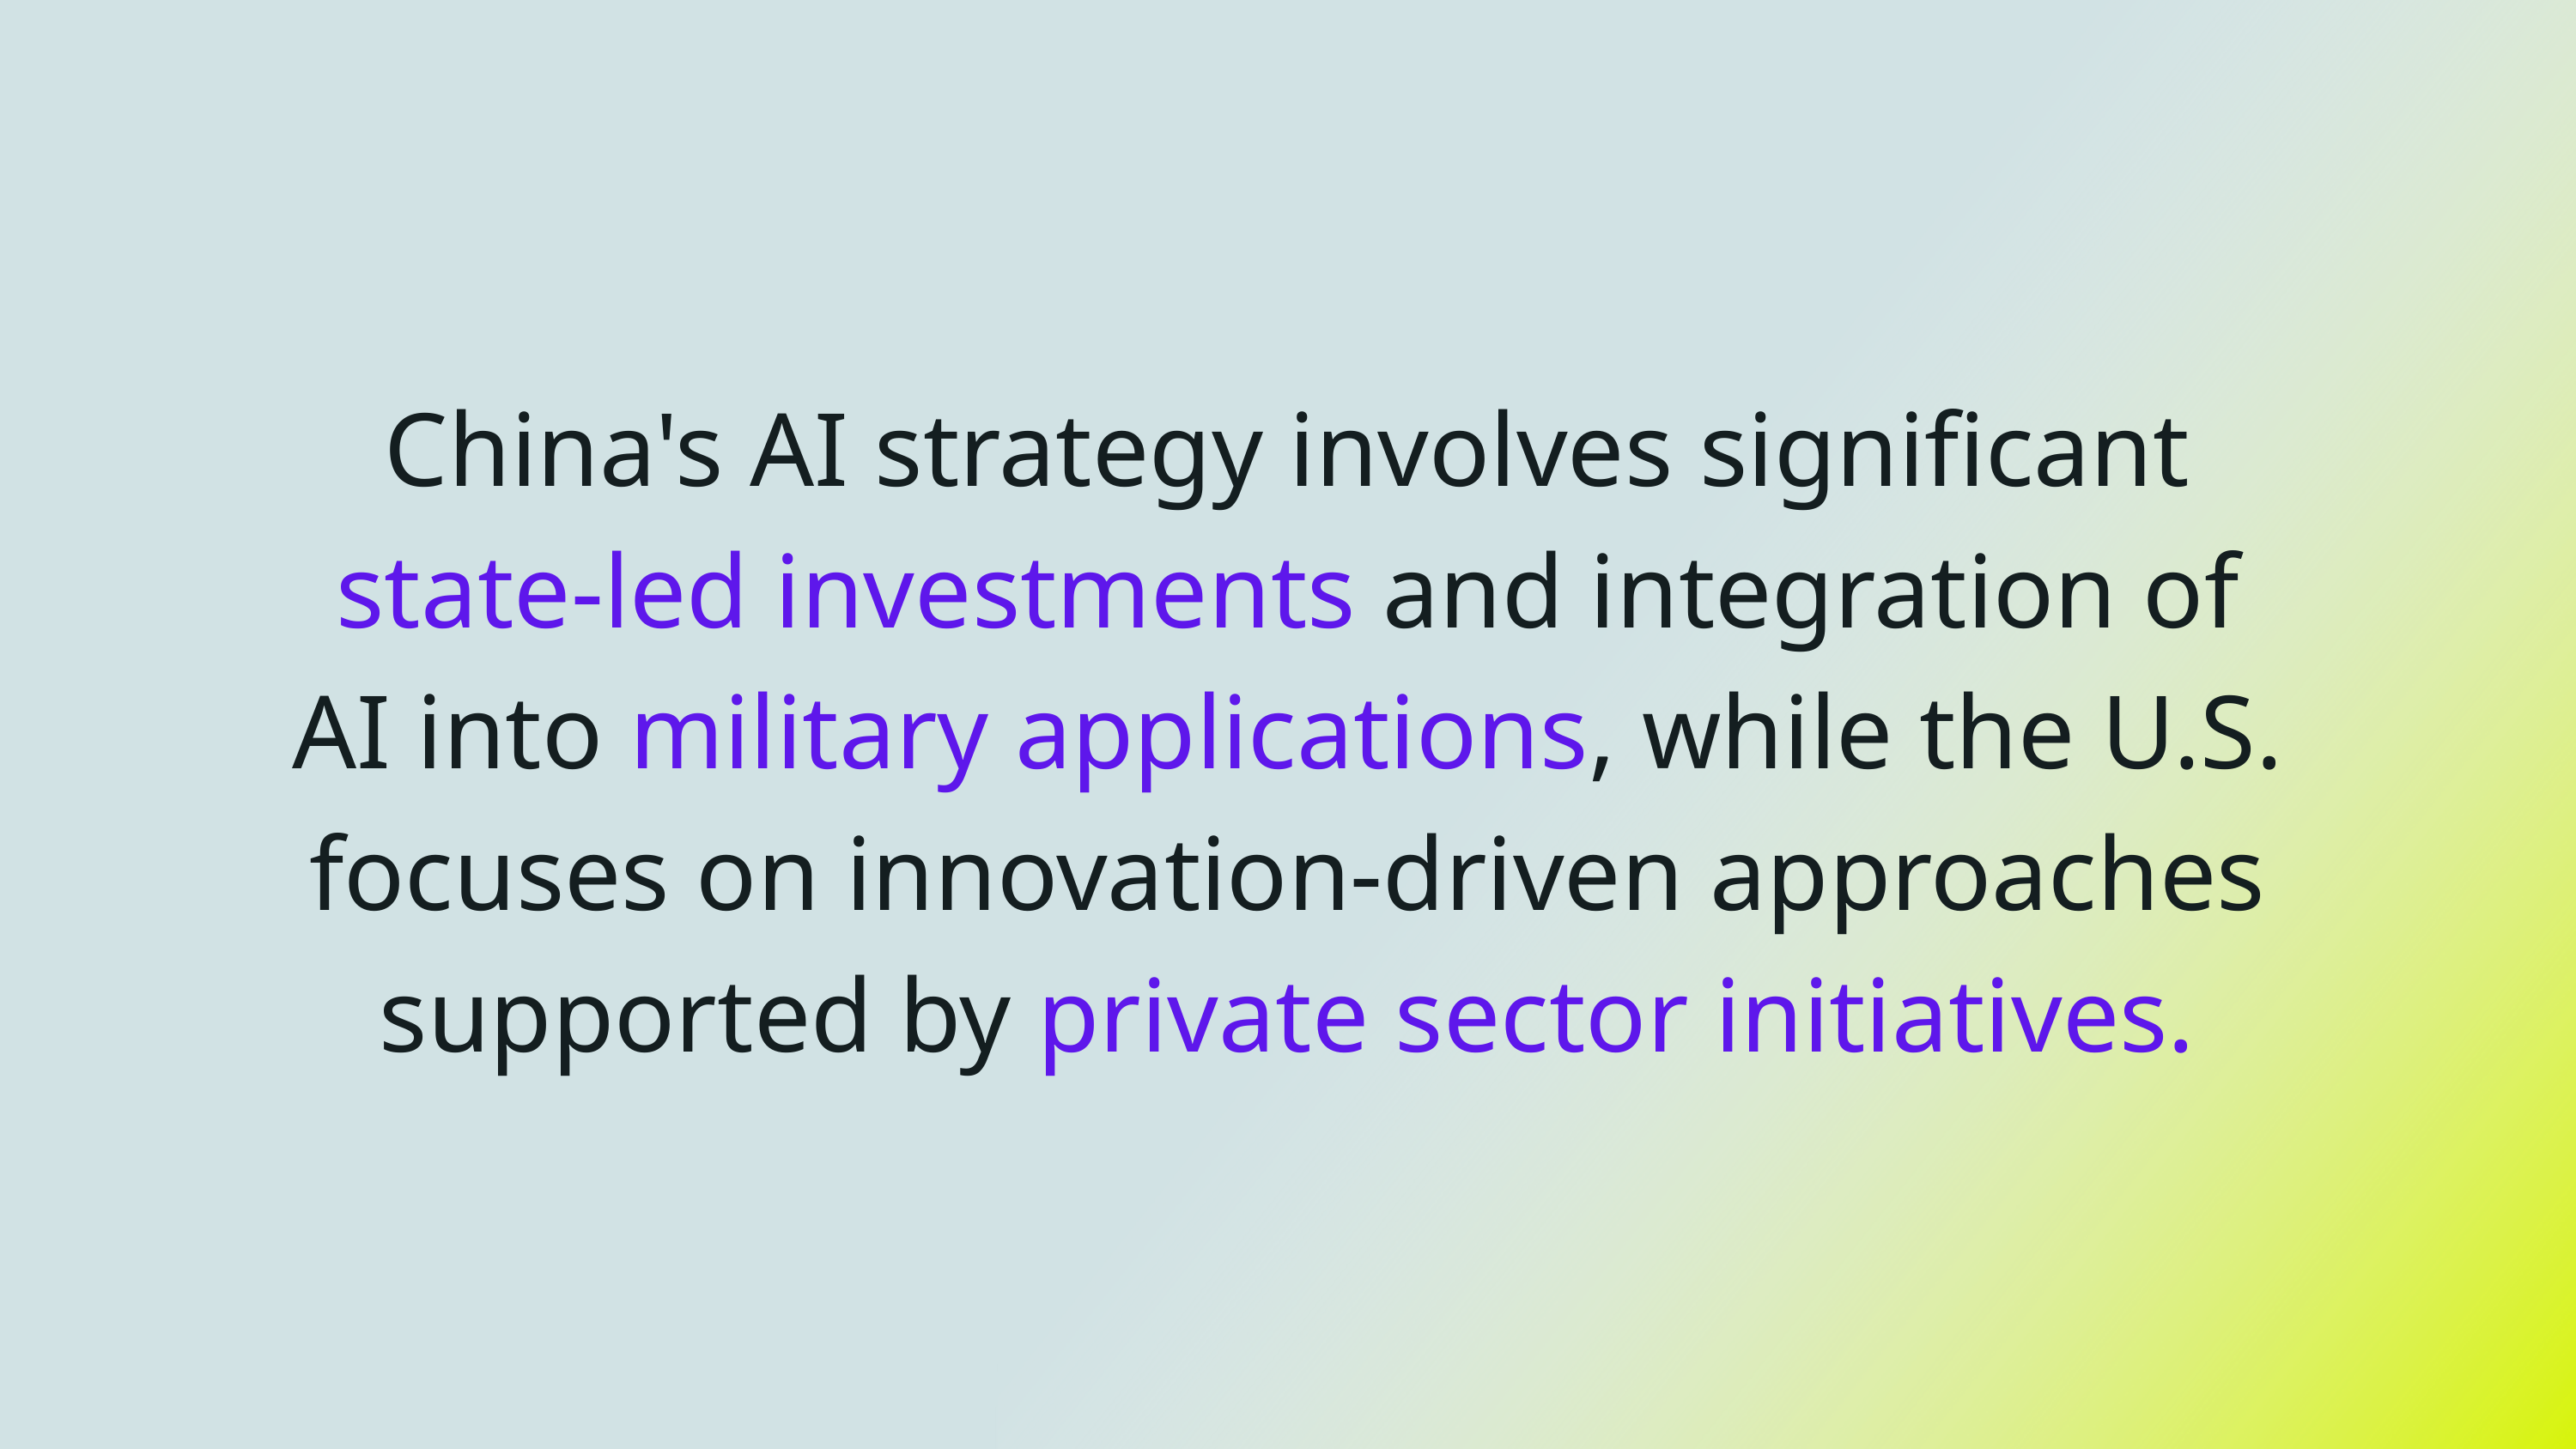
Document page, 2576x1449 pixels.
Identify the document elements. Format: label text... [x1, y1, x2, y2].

text_box [994, 0, 2576, 1449]
text_box China's AI strategy involves significant state-led investments and integration of AI into military applications, while the U.S. focuses on innovation-driven approaches supported by private sector initiatives. [279, 365, 2297, 1072]
